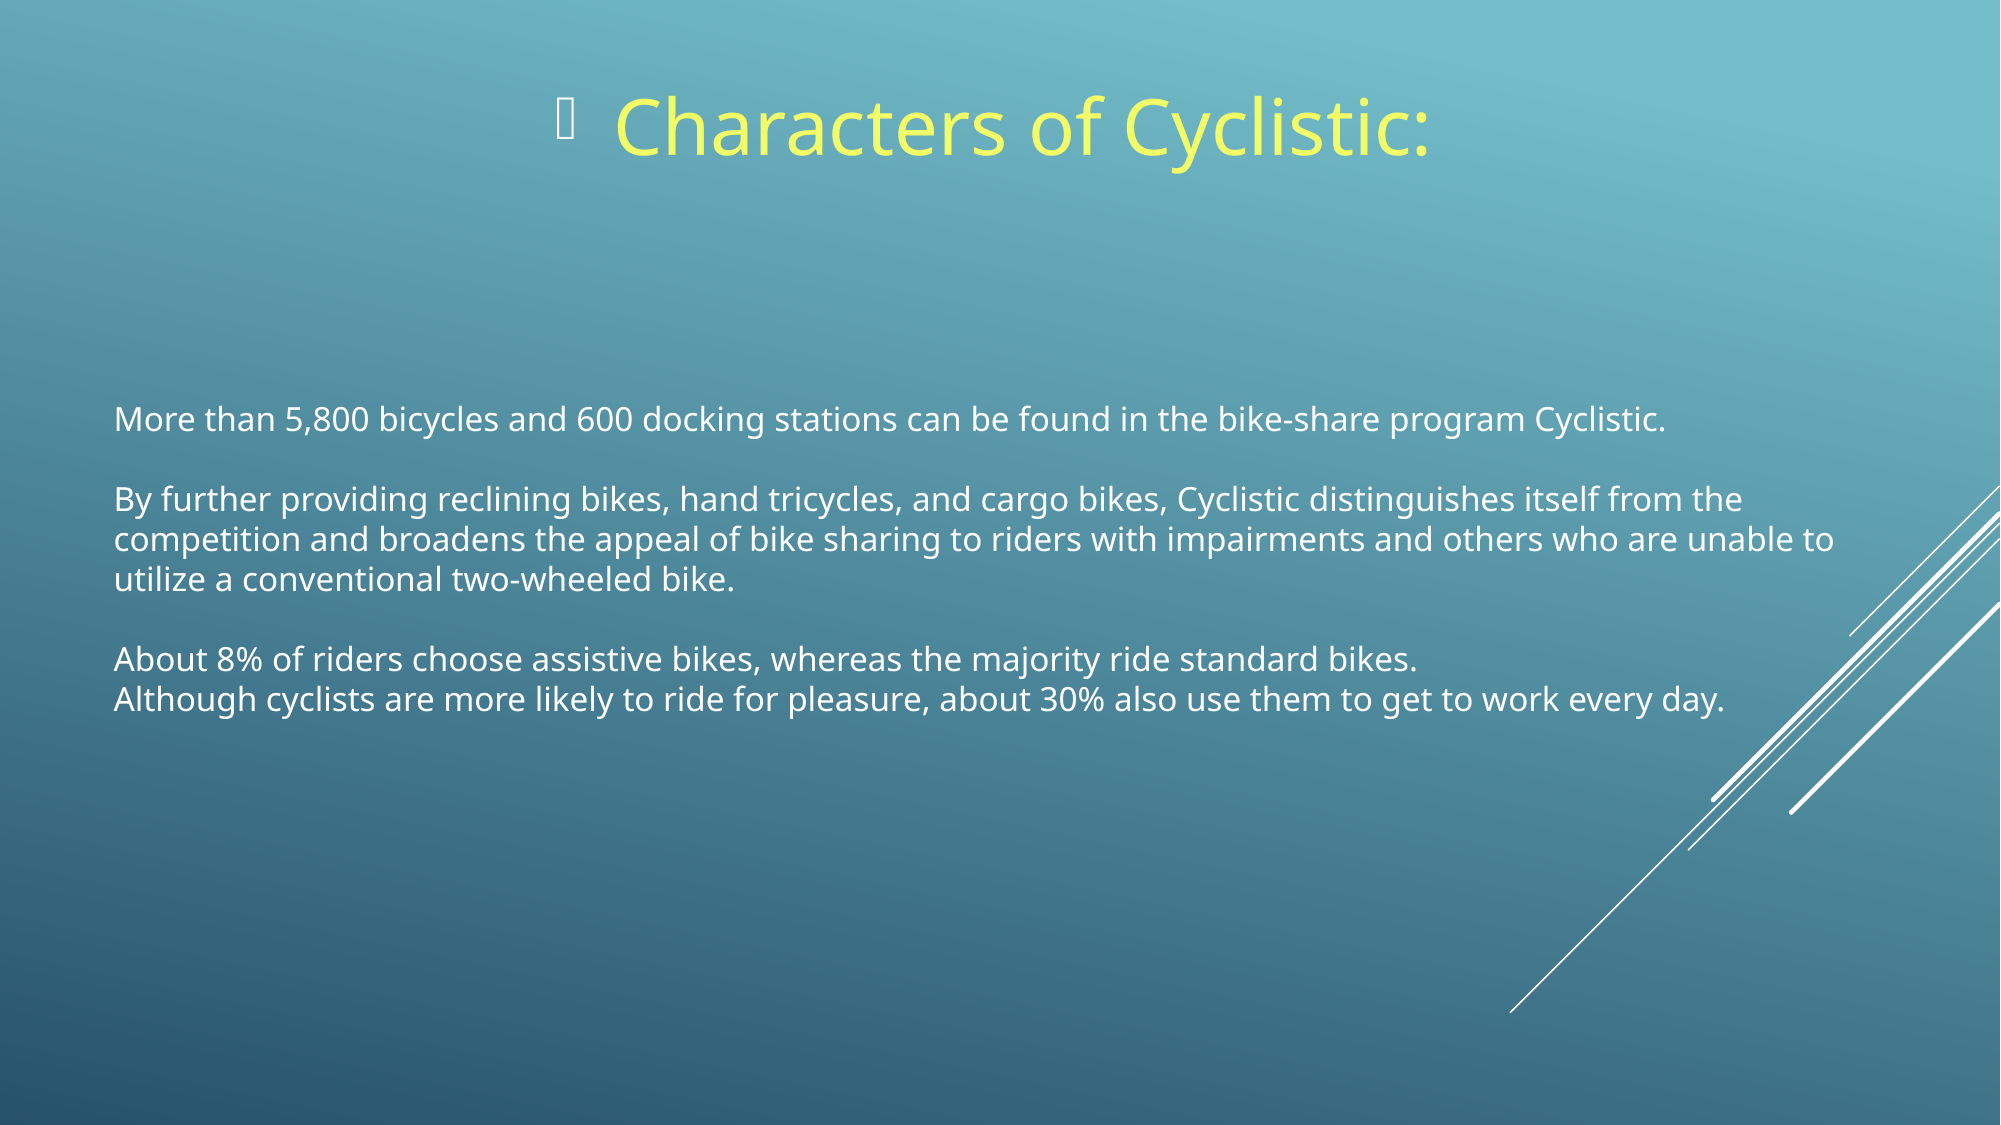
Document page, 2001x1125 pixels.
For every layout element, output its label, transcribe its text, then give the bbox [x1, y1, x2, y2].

title More than 5,800 bicycles and 600 docking stations can be found in the bike-share program Cyclistic. By further providing reclining bikes, hand tricycles, and cargo bikes, Cyclistic distinguishes itself from the competition and broadens the appeal of bike sharing to riders with impairments and others who are unable to utilize a conventional two-wheeled bike. About 8% of riders choose assistive bikes, whereas the majority ride standard bikes. Although cyclists are more likely to ride for pleasure, about 30% also use them to get to work every day. [98, 186, 1902, 958]
list Characters of Cyclistic: [522, 36, 1478, 213]
